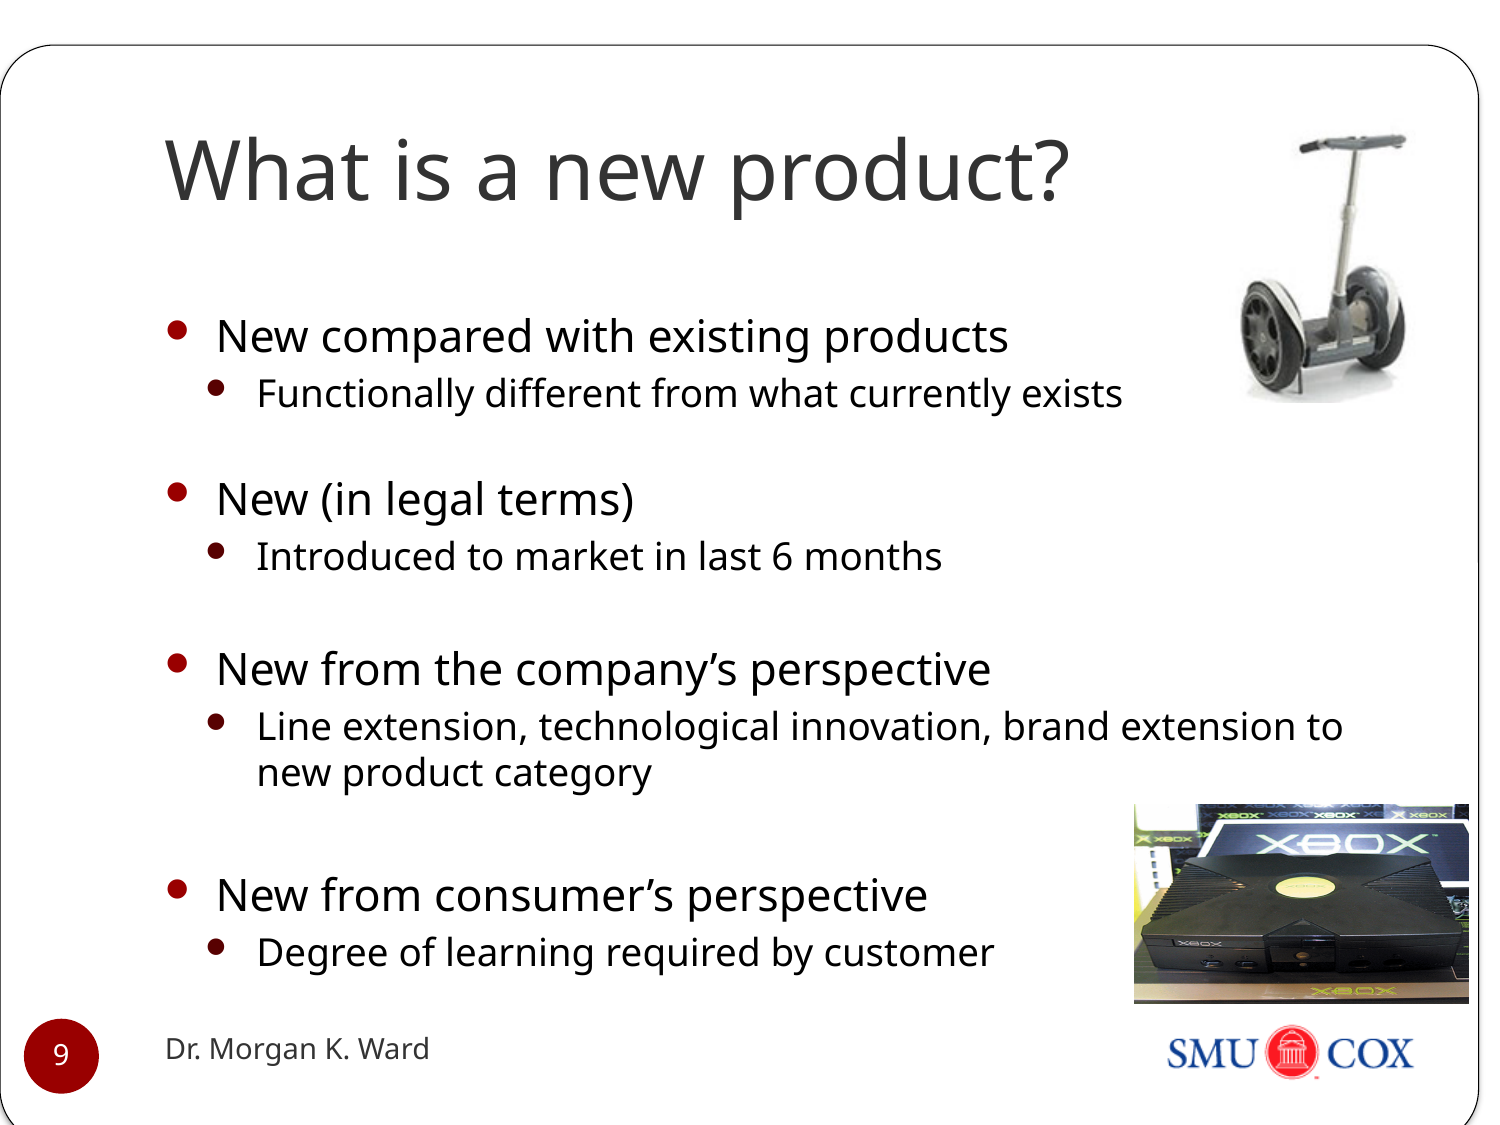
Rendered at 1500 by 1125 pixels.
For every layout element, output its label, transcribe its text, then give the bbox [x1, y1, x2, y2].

picture [1227, 118, 1426, 403]
title What is a new product? [150, 45, 1425, 233]
footer Dr. Morgan K. Ward [150, 1012, 800, 1088]
list New compared with existing products Functionally different from what currently exists New (in legal terms) Introduced to market in last 6 months New from the company’s perspective Line extension, technological innovation, brand extension to new product category New from consumer’s perspective Degree of learning required by customer [150, 237, 1425, 988]
picture [1134, 804, 1469, 1004]
slide_number 9 [23, 1018, 99, 1094]
picture [1155, 1012, 1427, 1093]
